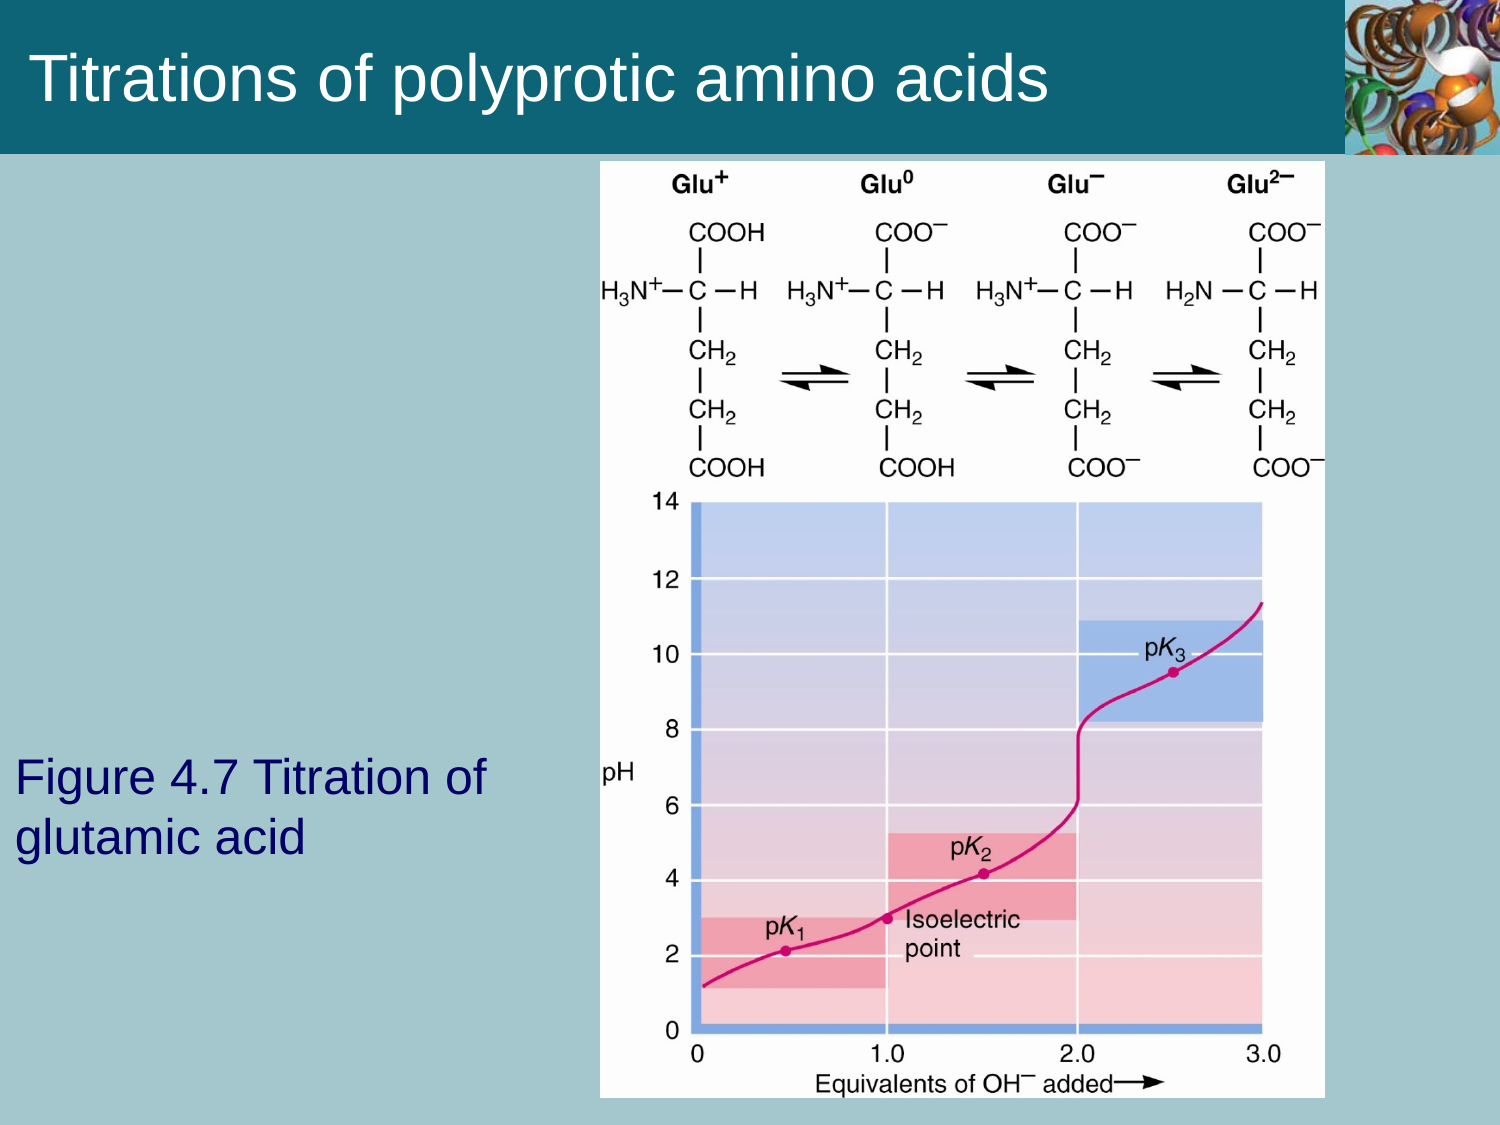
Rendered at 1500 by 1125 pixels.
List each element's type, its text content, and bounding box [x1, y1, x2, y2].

picture [1345, 0, 1500, 155]
picture [599, 161, 1326, 1098]
title Titrations of polyprotic amino acids [13, 0, 1388, 149]
text_box Figure 4.7 Titration of glutamic acid [0, 737, 594, 873]
